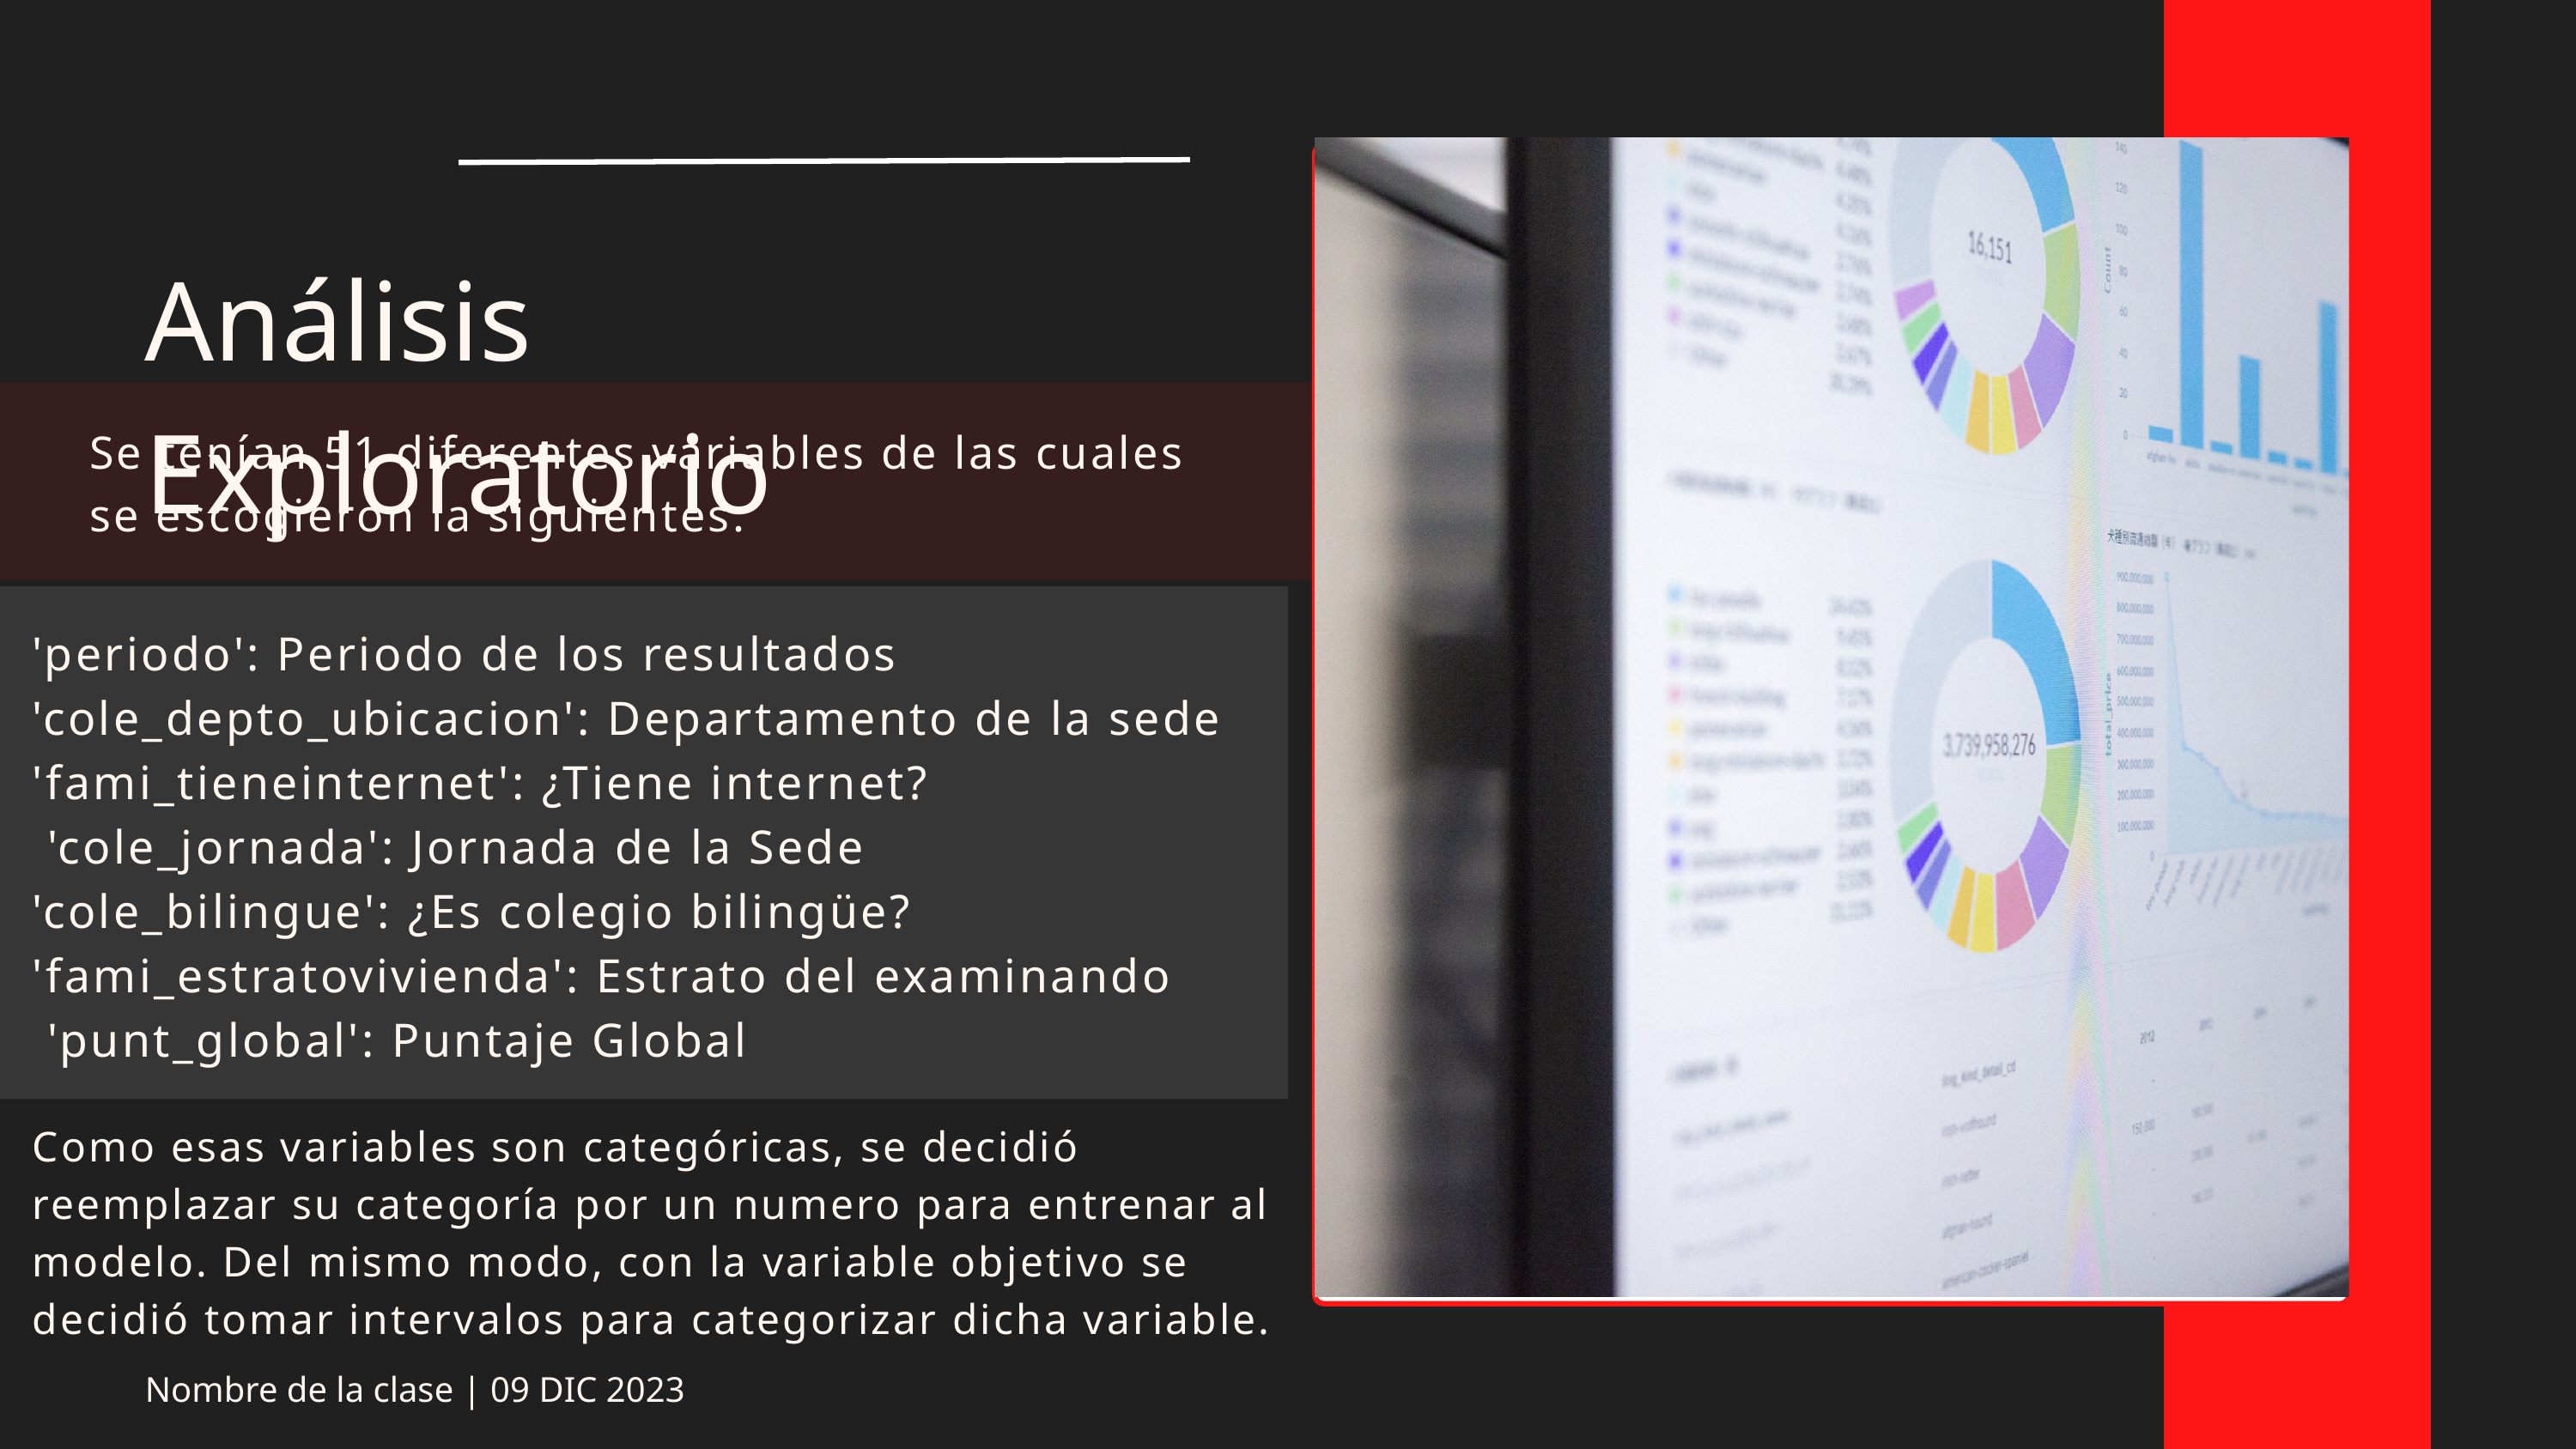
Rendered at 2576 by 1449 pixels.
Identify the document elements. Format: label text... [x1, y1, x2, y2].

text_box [2163, 0, 2432, 1449]
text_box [1314, 144, 2349, 1304]
text_box Como esas variables son categóricas, se decidió reemplazar su categoría por un numero para entrenar al modelo. Del mismo modo, con la variable objetivo se decidió tomar intervalos para categorizar dicha variable. [32, 1112, 1315, 1343]
text_box Análisis Exploratorio [144, 229, 1048, 379]
text_box [1315, 137, 2158, 144]
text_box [0, 382, 1309, 580]
text_box Nombre de la clase | 09 DIC 2023 [144, 1361, 884, 1410]
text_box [0, 585, 1289, 1100]
